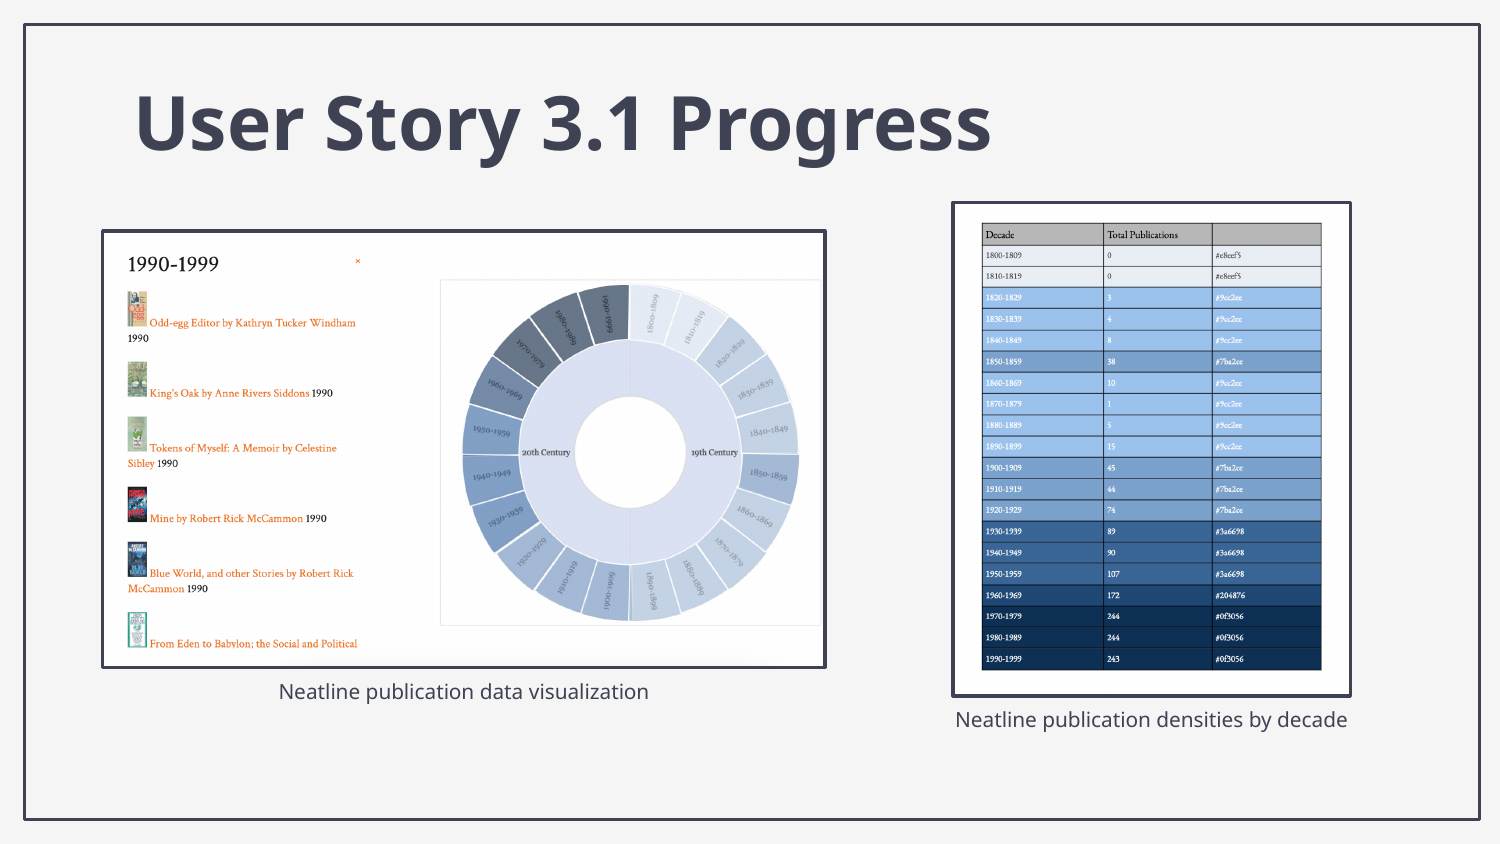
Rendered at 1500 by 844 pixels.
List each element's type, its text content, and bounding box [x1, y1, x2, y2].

picture [103, 232, 824, 666]
picture [954, 203, 1350, 695]
title User Story 3.1 Progress [118, 60, 1382, 155]
text_box Neatline publication data visualization [219, 674, 708, 716]
text_box Neatline publication densities by decade [907, 694, 1396, 745]
